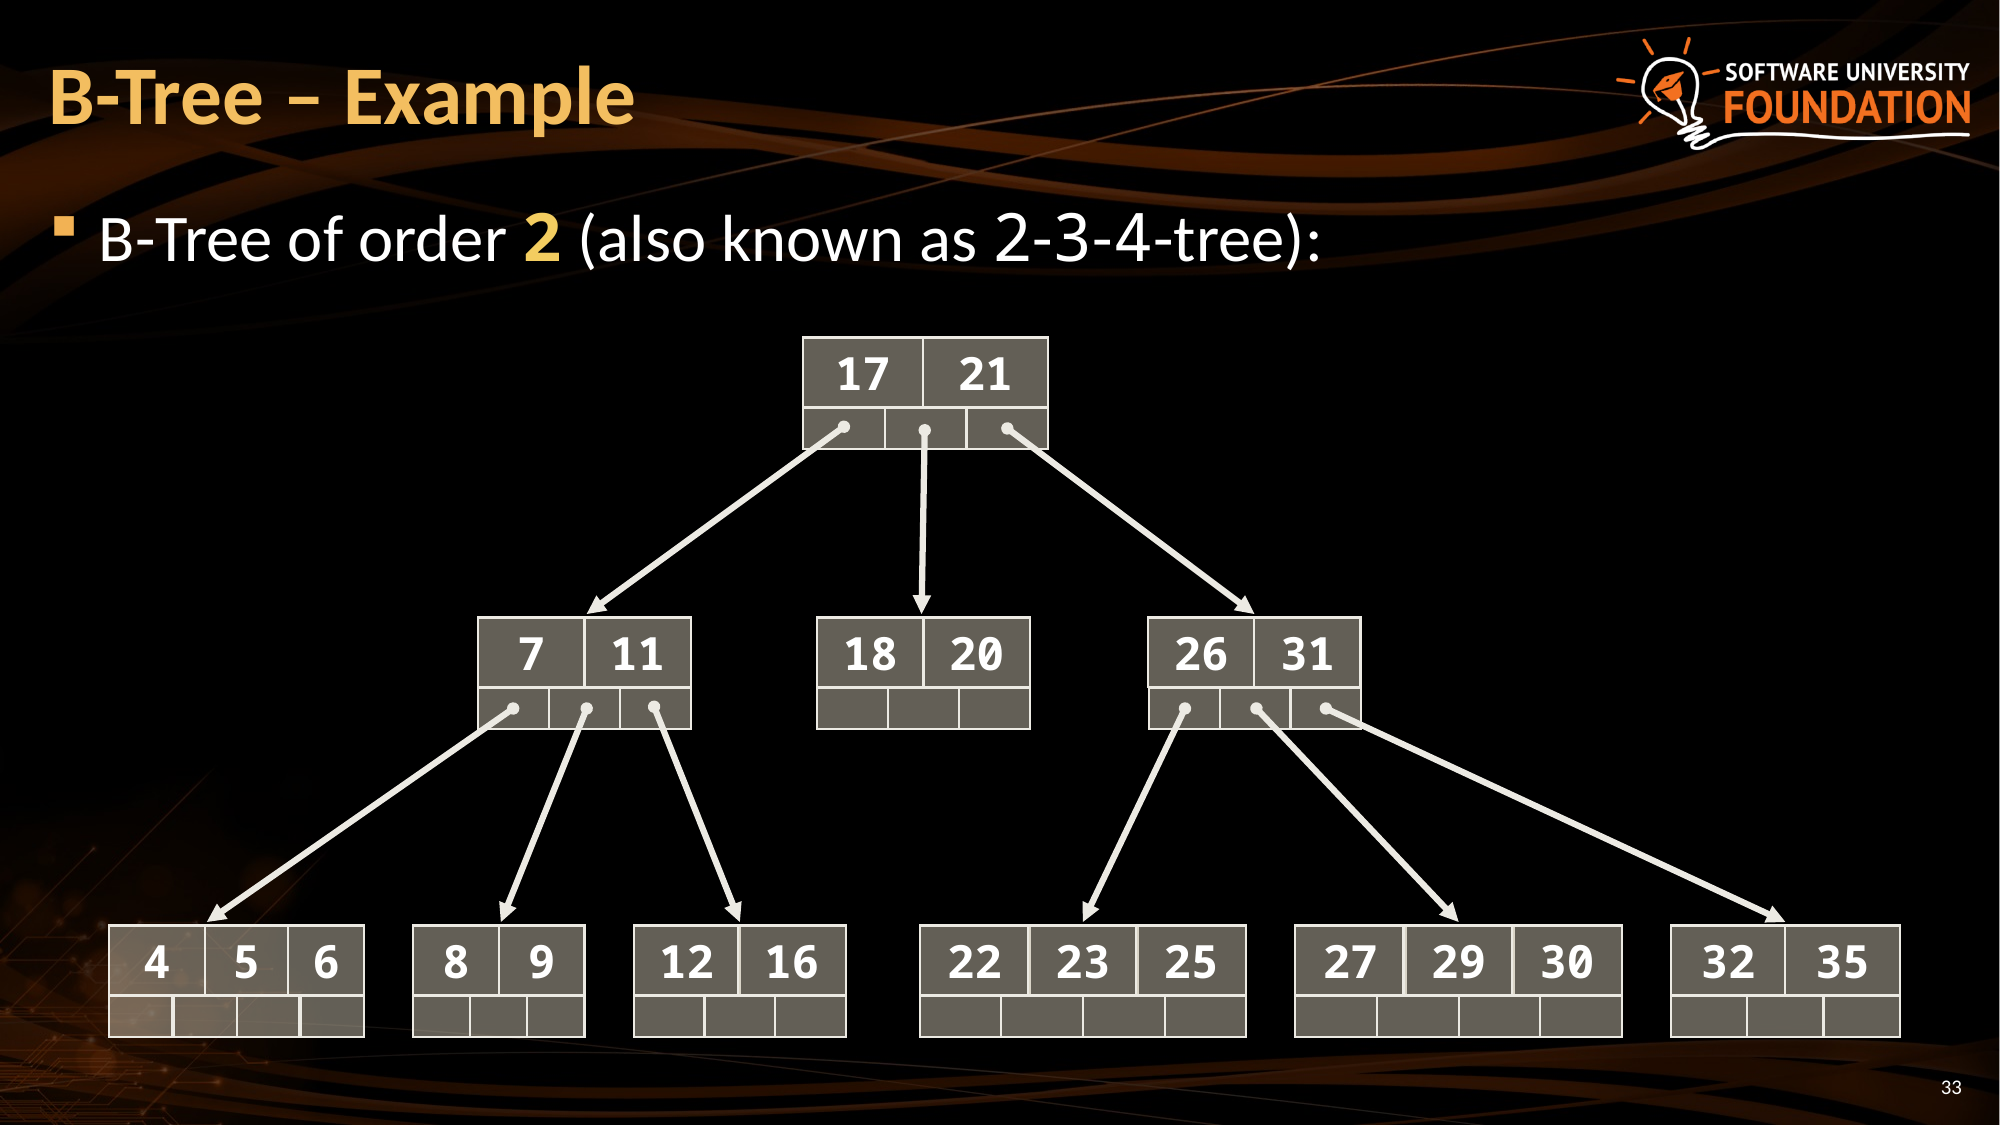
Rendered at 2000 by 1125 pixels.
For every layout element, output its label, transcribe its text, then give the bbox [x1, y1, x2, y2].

picture [0, 0, 2000, 1125]
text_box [109, 337, 1900, 1038]
list B-Tree of order 2 (also known as 2-3-4-tree): [31, 188, 1968, 1103]
title B-Tree – Example [30, 6, 1602, 189]
